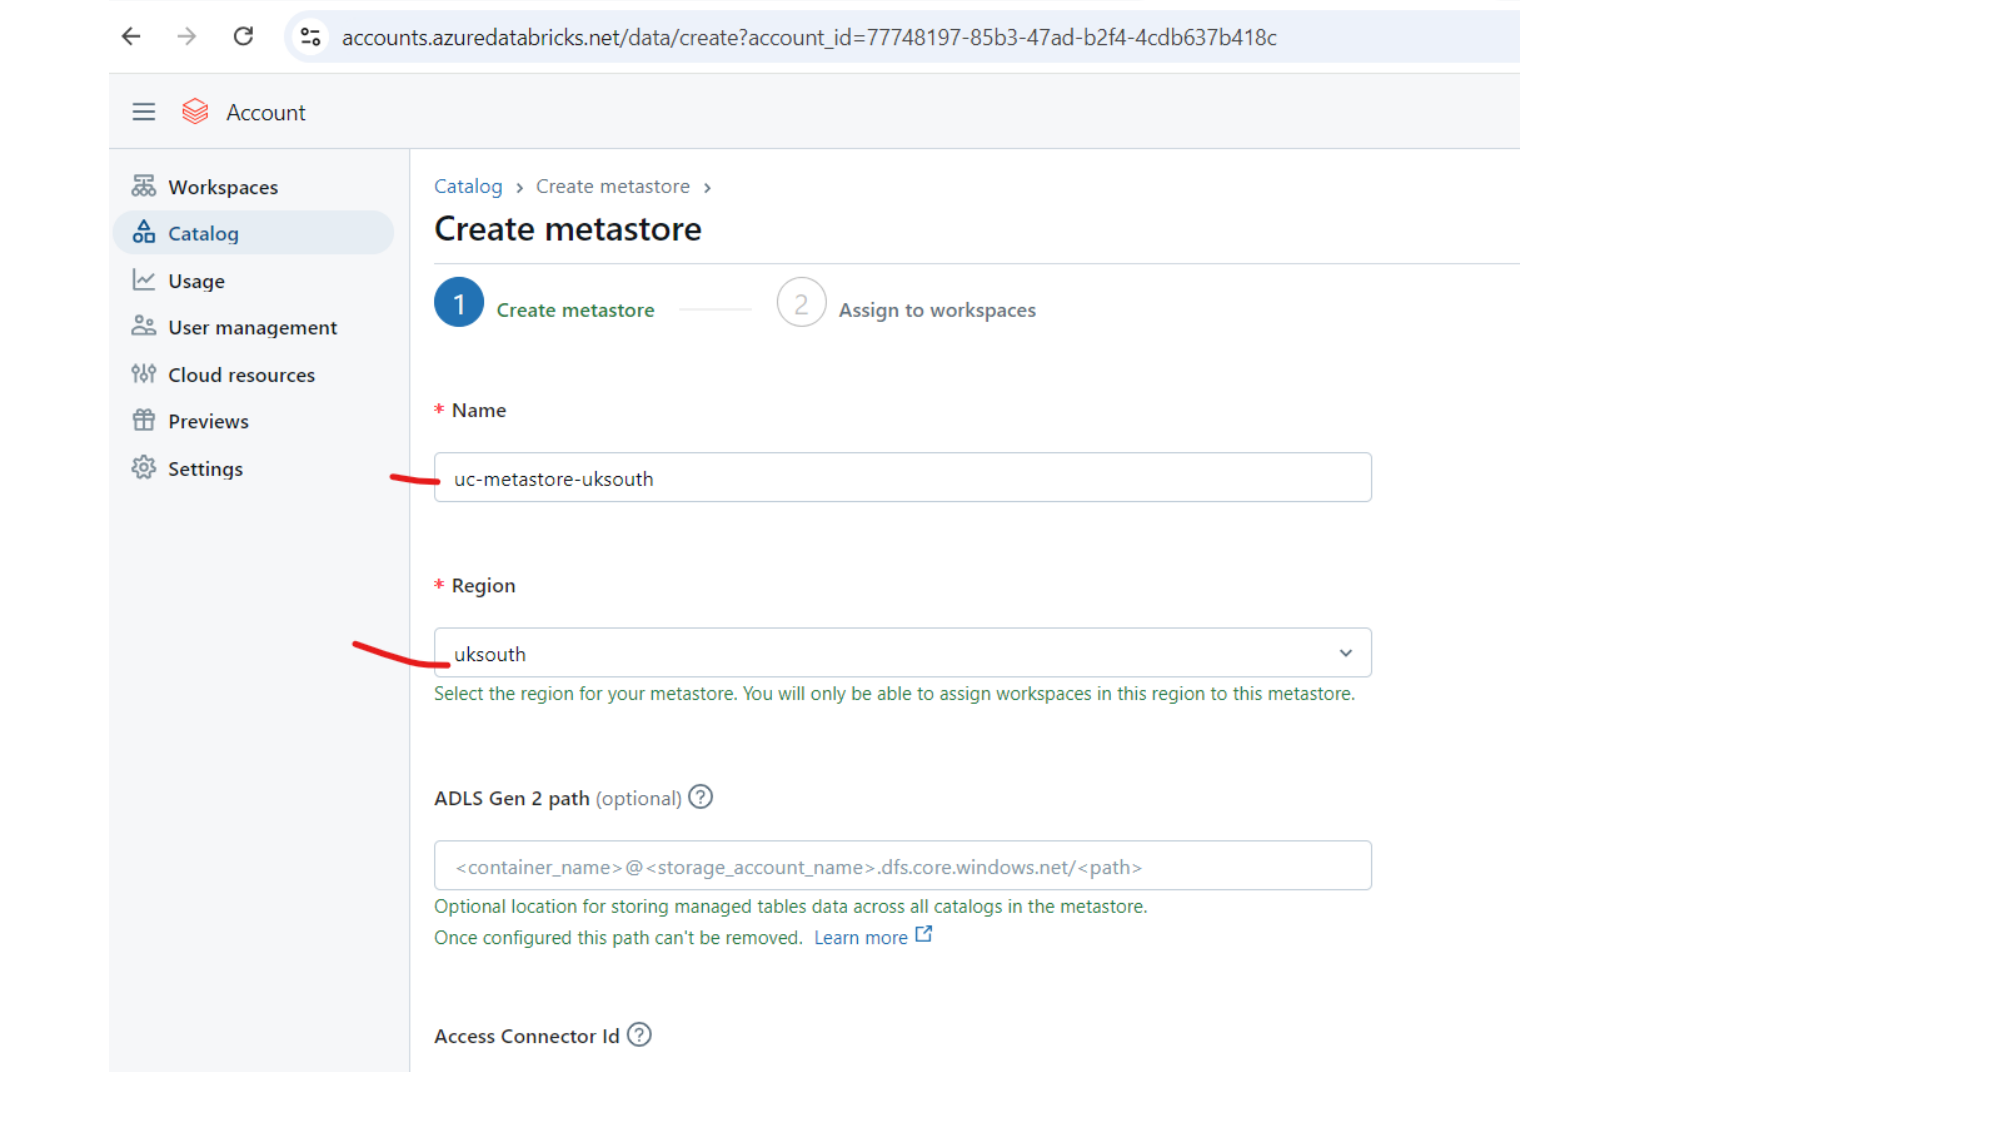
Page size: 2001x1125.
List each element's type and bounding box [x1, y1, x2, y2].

picture [109, 0, 1520, 1072]
